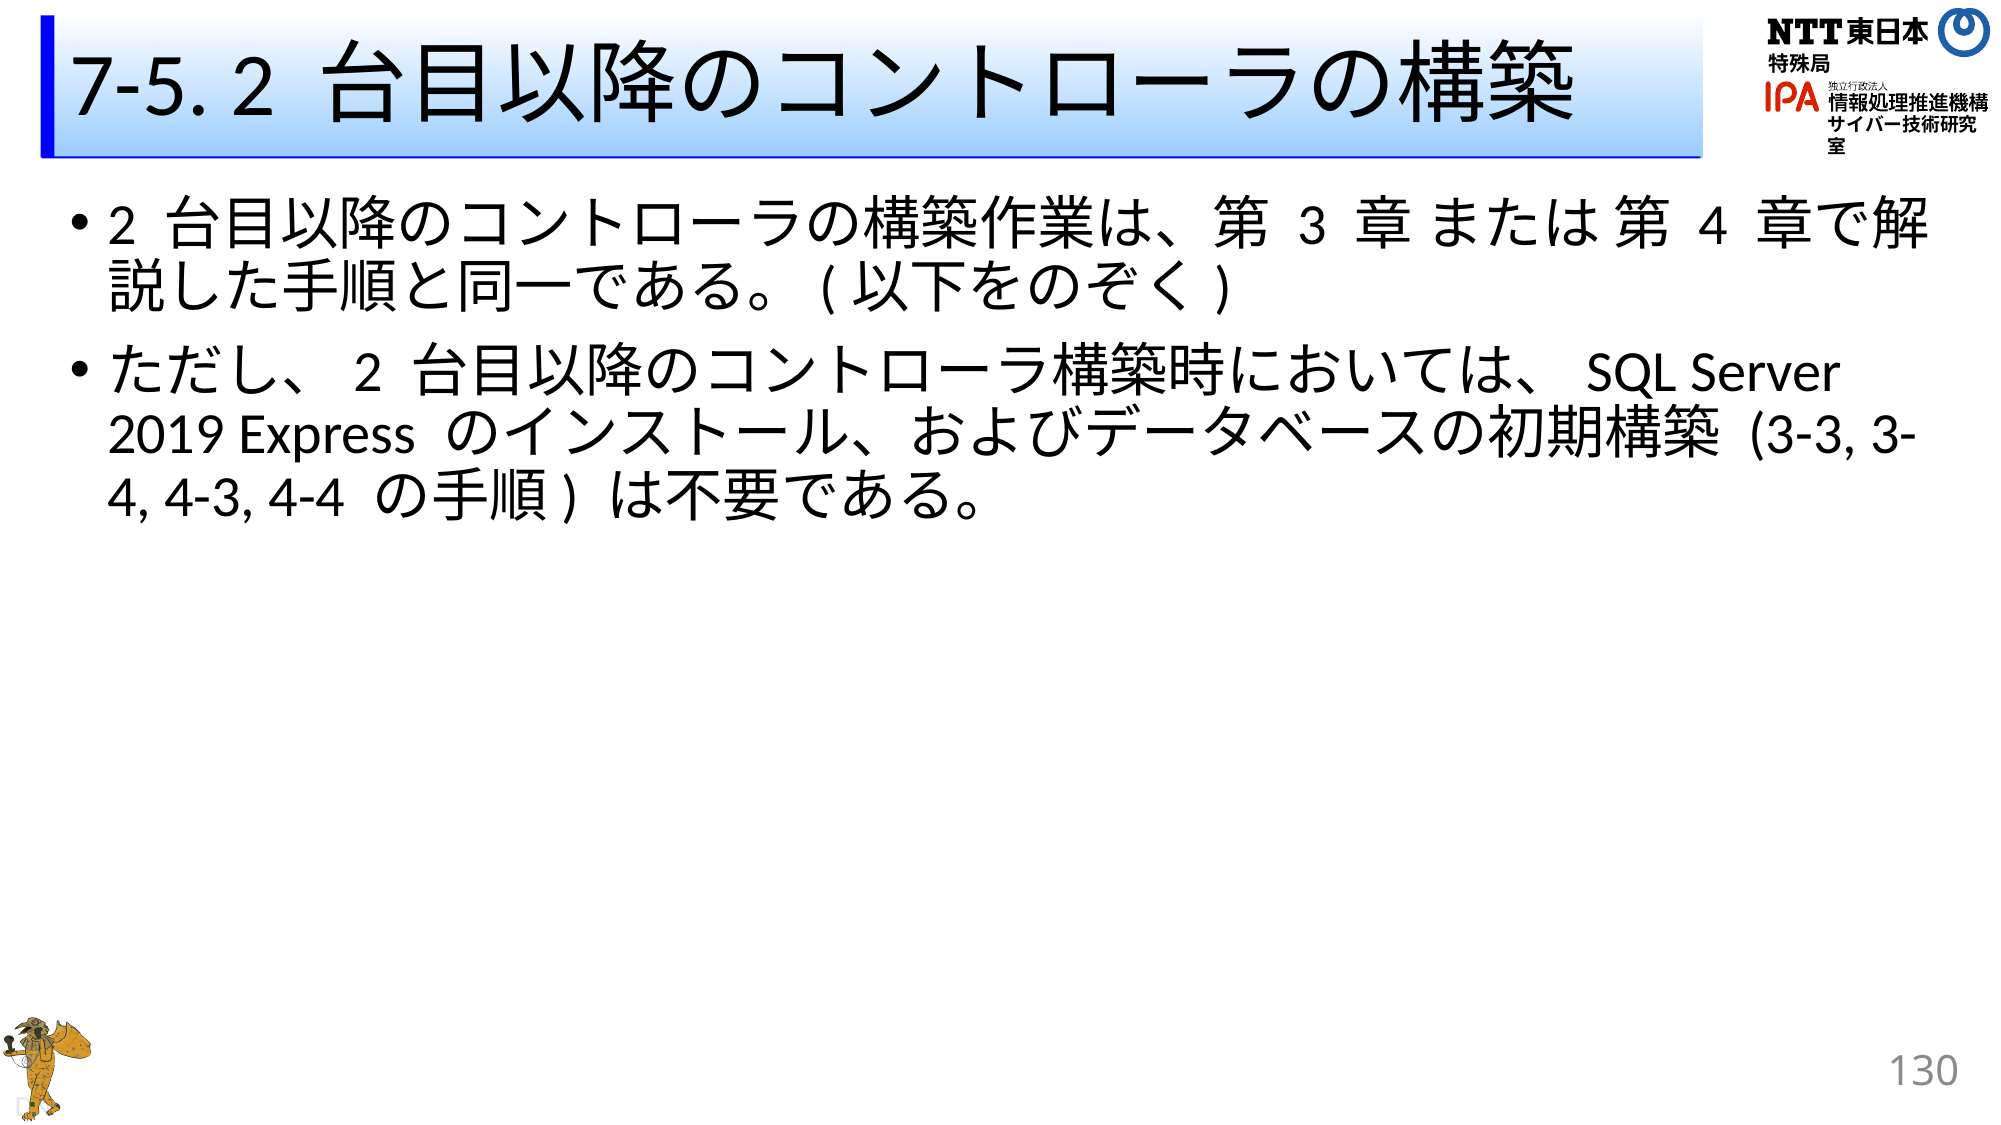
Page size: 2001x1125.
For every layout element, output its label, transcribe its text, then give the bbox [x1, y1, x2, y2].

slide_number 130 [1412, 1042, 1975, 1103]
list 2 台目以降のコントローラの構築作業は、第 3 章 または 第 4 章で解説した手順と同一である。(以下をのぞく) ただし、2 台目以降のコントローラ構築時においては、SQL Server 2019 Express のインストール、およびデータベースの初期構築 (3-3, 3-4, 4-3, 4-4 の手順) は不要である。 [54, 186, 1949, 1014]
title 7-5. 2 台目以降のコントローラの構築 [54, 30, 1703, 143]
